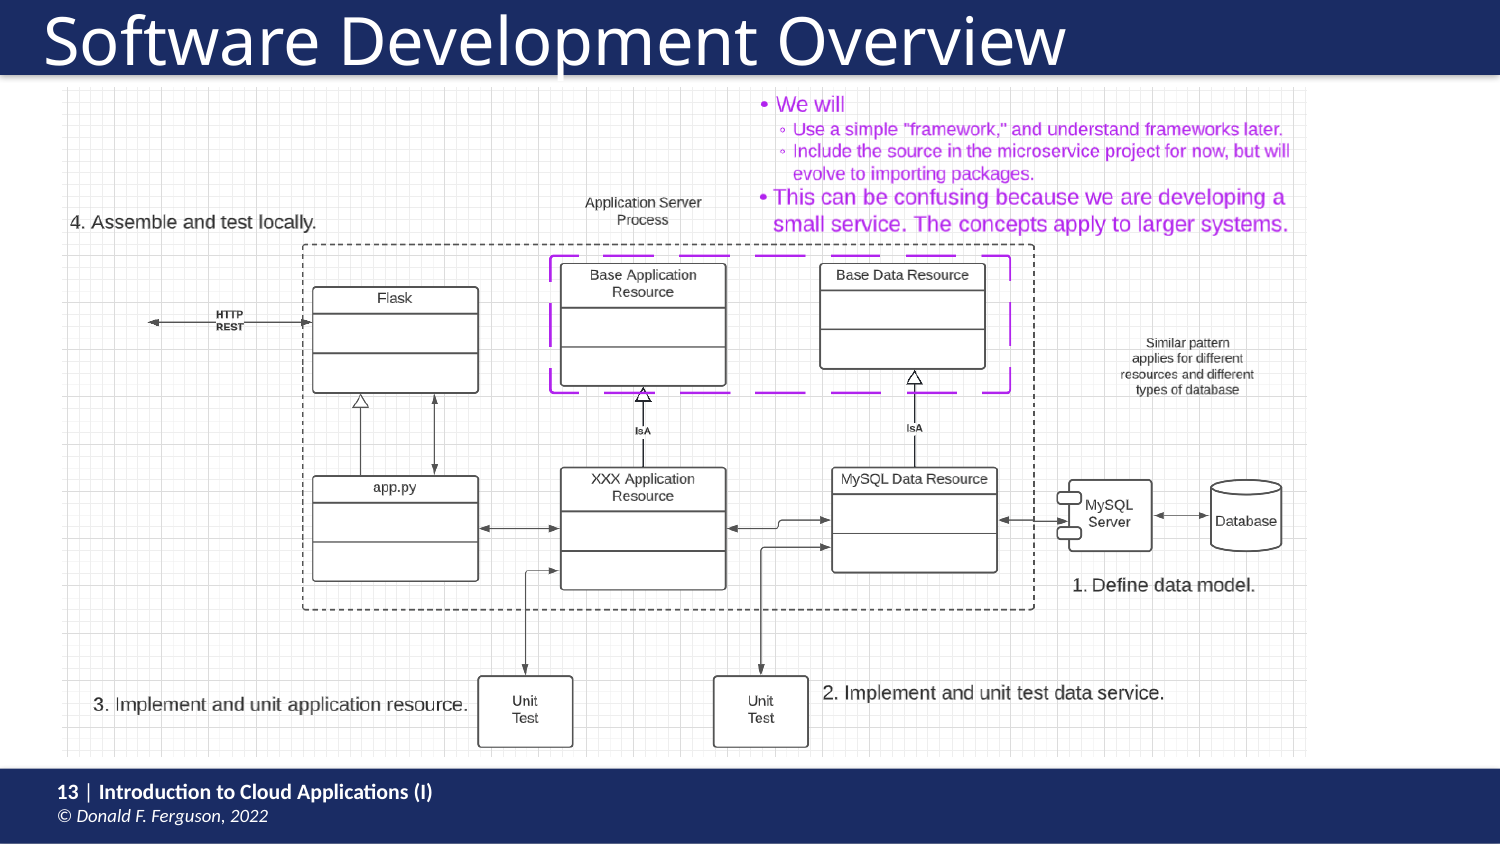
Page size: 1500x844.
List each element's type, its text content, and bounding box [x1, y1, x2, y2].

picture [62, 87, 1307, 757]
title Software Development Overview [28, 0, 1450, 73]
